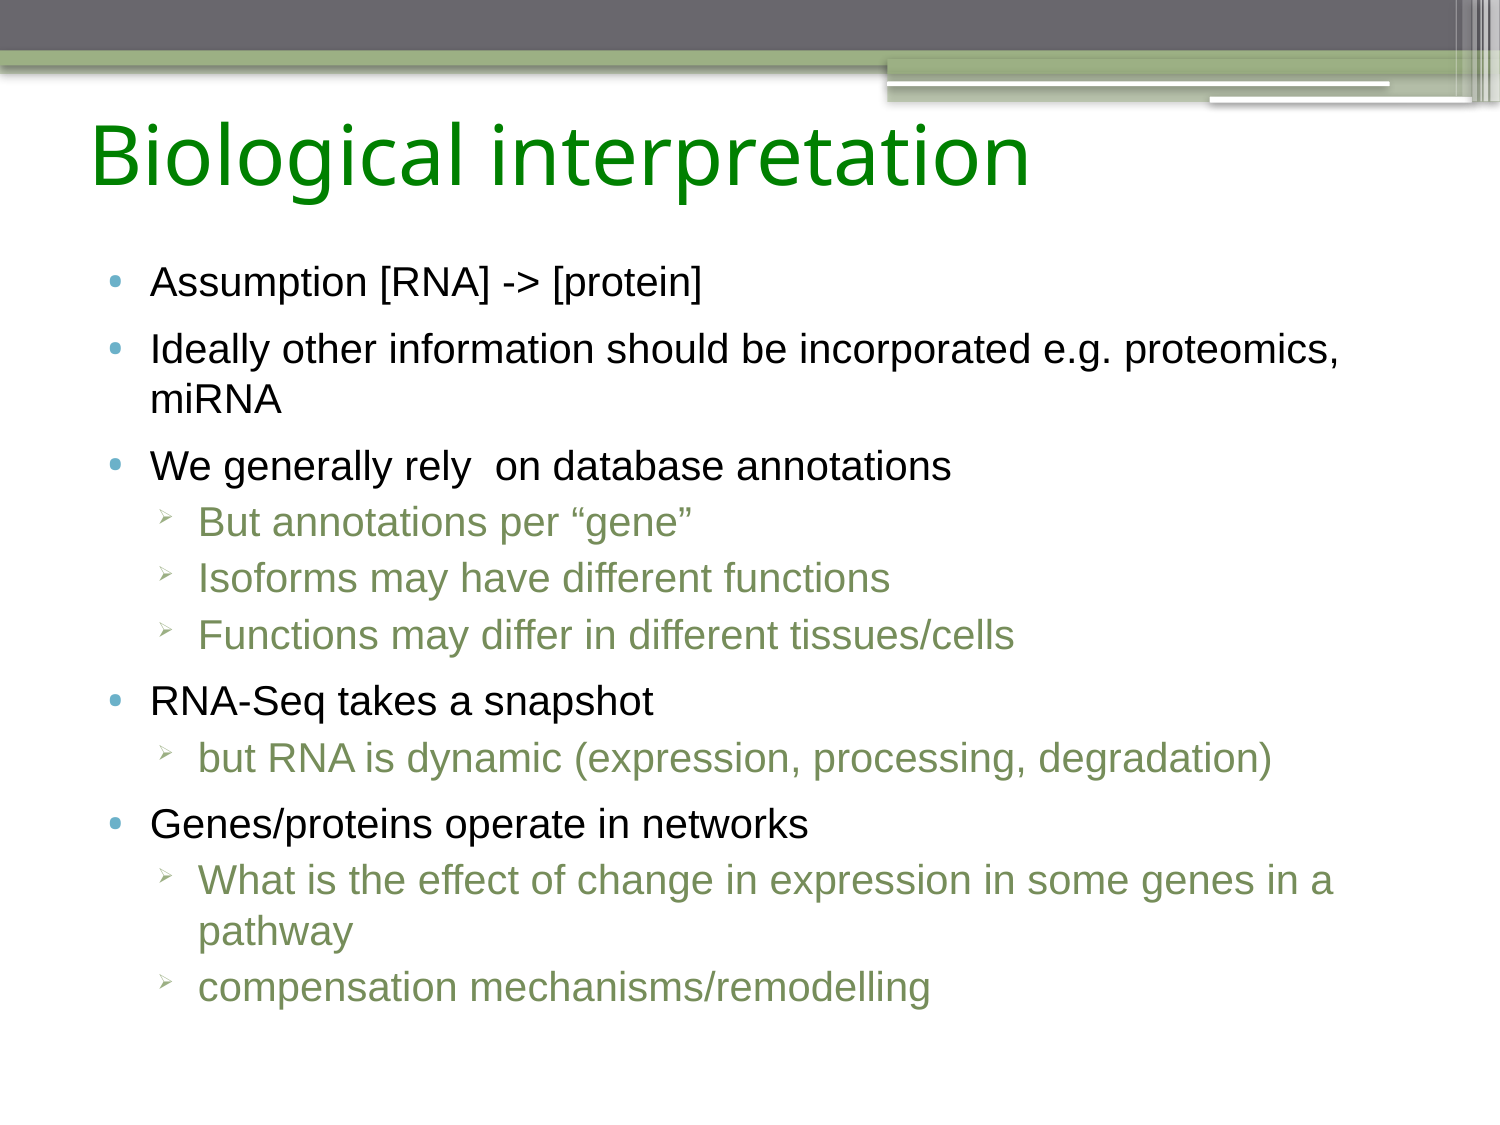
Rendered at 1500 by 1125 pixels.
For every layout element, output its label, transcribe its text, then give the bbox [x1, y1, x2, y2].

title Biological interpretation [88, 101, 1477, 243]
list Assumption [RNA] -> [protein] Ideally other information should be incorporated e.g. proteomics, miRNA We generally rely on database annotations But annotations per “gene” Isoforms may have different functions Functions may differ in different tissues/cells RNA-Seq takes a snapshot but RNA is dynamic (expression, processing, degradation) Genes/proteins operate in networks What is the effect of change in expression in some genes in a pathway compensation mechanisms/remodelling [75, 247, 1425, 1013]
